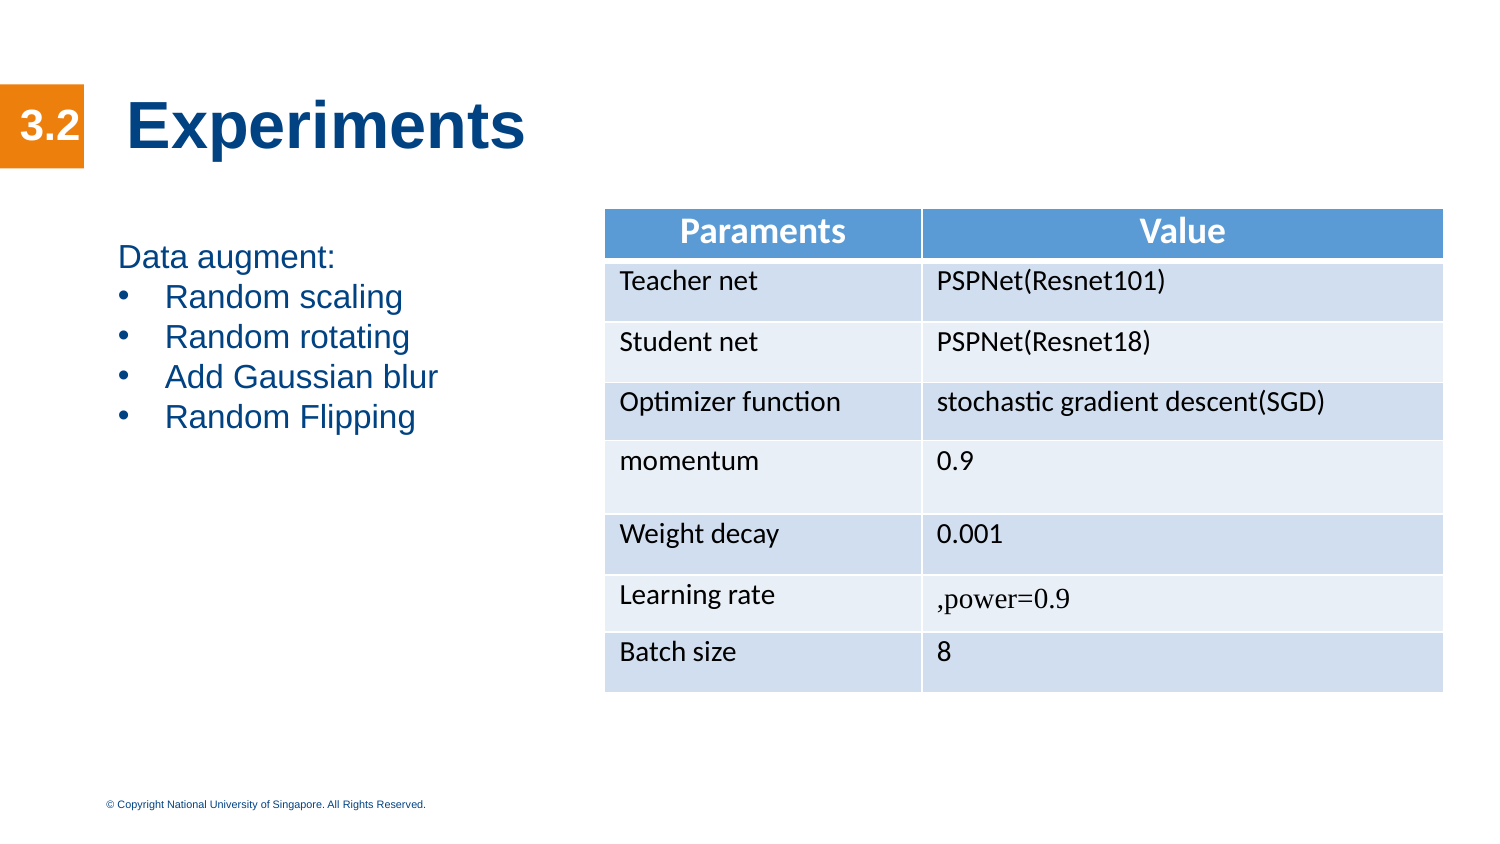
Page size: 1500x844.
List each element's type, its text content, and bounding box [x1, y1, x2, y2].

text_box 3.2 [8, 44, 104, 208]
list [55, 228, 787, 744]
text_box Data augment: Random scaling Random rotating Add Gaussian blur Random Flipping [103, 228, 533, 488]
title Experiments [111, 64, 1500, 189]
